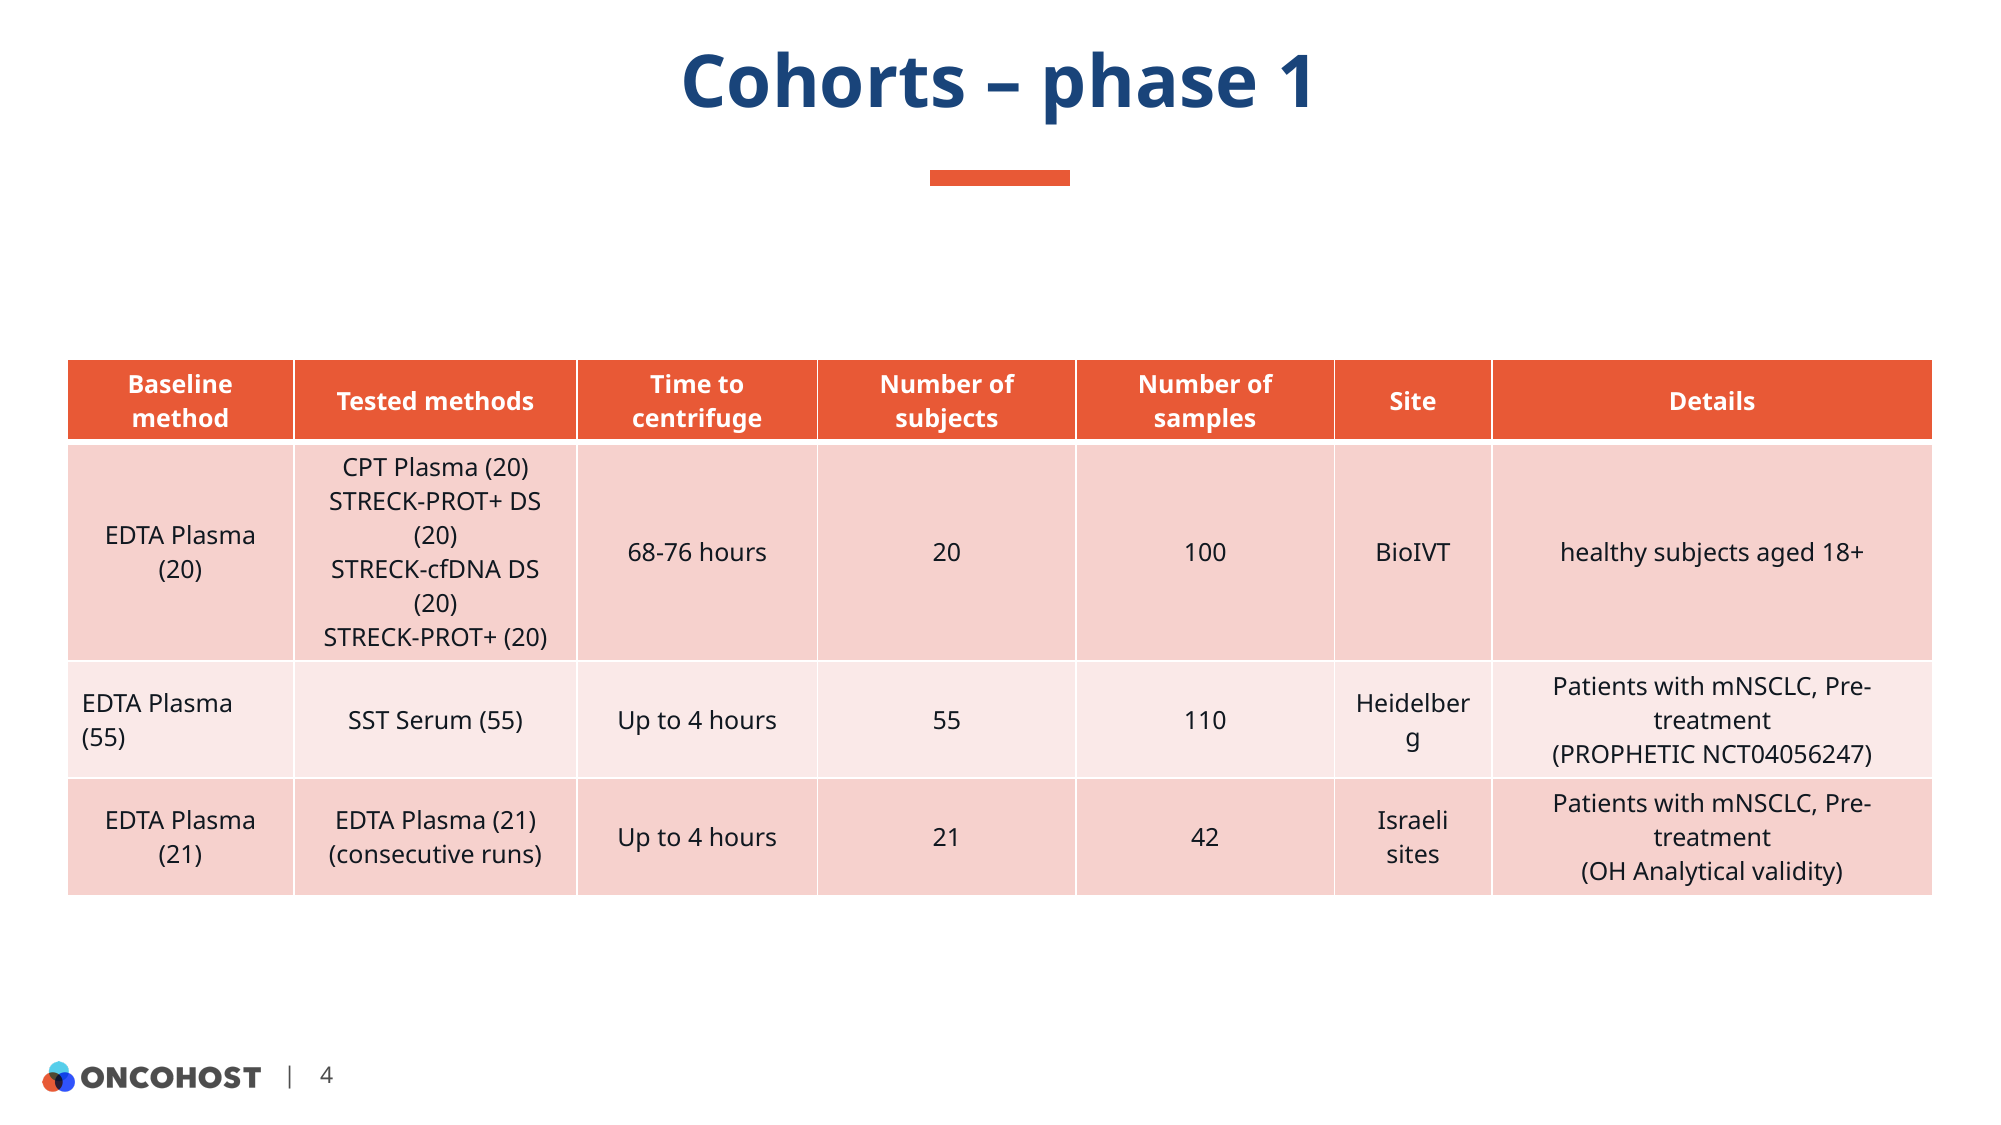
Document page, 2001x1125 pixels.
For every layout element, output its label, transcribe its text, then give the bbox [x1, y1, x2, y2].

table_header Site [1335, 360, 1491, 439]
table_cell EDTA Plasma (21) [68, 779, 293, 895]
table_cell Patients with mNSCLC, Pre-treatment (OH Analytical validity) [1493, 779, 1932, 895]
table_cell 20 [818, 445, 1075, 660]
table_cell Israeli sites [1335, 779, 1491, 895]
table_header Baseline method [68, 360, 293, 439]
table_header Number of samples [1077, 360, 1334, 439]
table_cell EDTA Plasma (55) [68, 662, 293, 777]
table_header Tested methods [295, 360, 576, 439]
table_cell 68-76 hours [578, 445, 817, 660]
table_cell Patients with mNSCLC, Pre-treatment (PROPHETIC NCT04056247) [1493, 662, 1932, 777]
table_cell 100 [1077, 445, 1334, 660]
title Cohorts – phase 1 [80, 37, 1920, 138]
table_cell Up to 4 hours [578, 779, 817, 895]
table_cell healthy subjects aged 18+ [1493, 445, 1932, 660]
table_cell 110 [1077, 662, 1334, 777]
table_cell Heidelberg [1335, 662, 1491, 777]
table_cell Up to 4 hours [578, 662, 817, 777]
table_cell BioIVT [1335, 445, 1491, 660]
table_header Number of subjects [818, 360, 1075, 439]
table_header Details [1493, 360, 1932, 439]
table_cell 55 [818, 662, 1075, 777]
table_cell EDTA Plasma (20) [68, 445, 293, 660]
table_cell SST Serum (55) [295, 662, 576, 777]
picture [42, 1061, 261, 1092]
table_cell 42 [1077, 779, 1334, 895]
table_cell EDTA Plasma (21) (consecutive runs) [295, 779, 576, 895]
table_header Time to centrifuge [578, 360, 817, 439]
table_cell 21 [818, 779, 1075, 895]
table_cell CPT Plasma (20) STRECK-PROT+ DS (20) STRECK-cfDNA DS (20) STRECK-PROT+ (20) [295, 445, 576, 660]
slide_number | 4 [283, 1046, 428, 1107]
